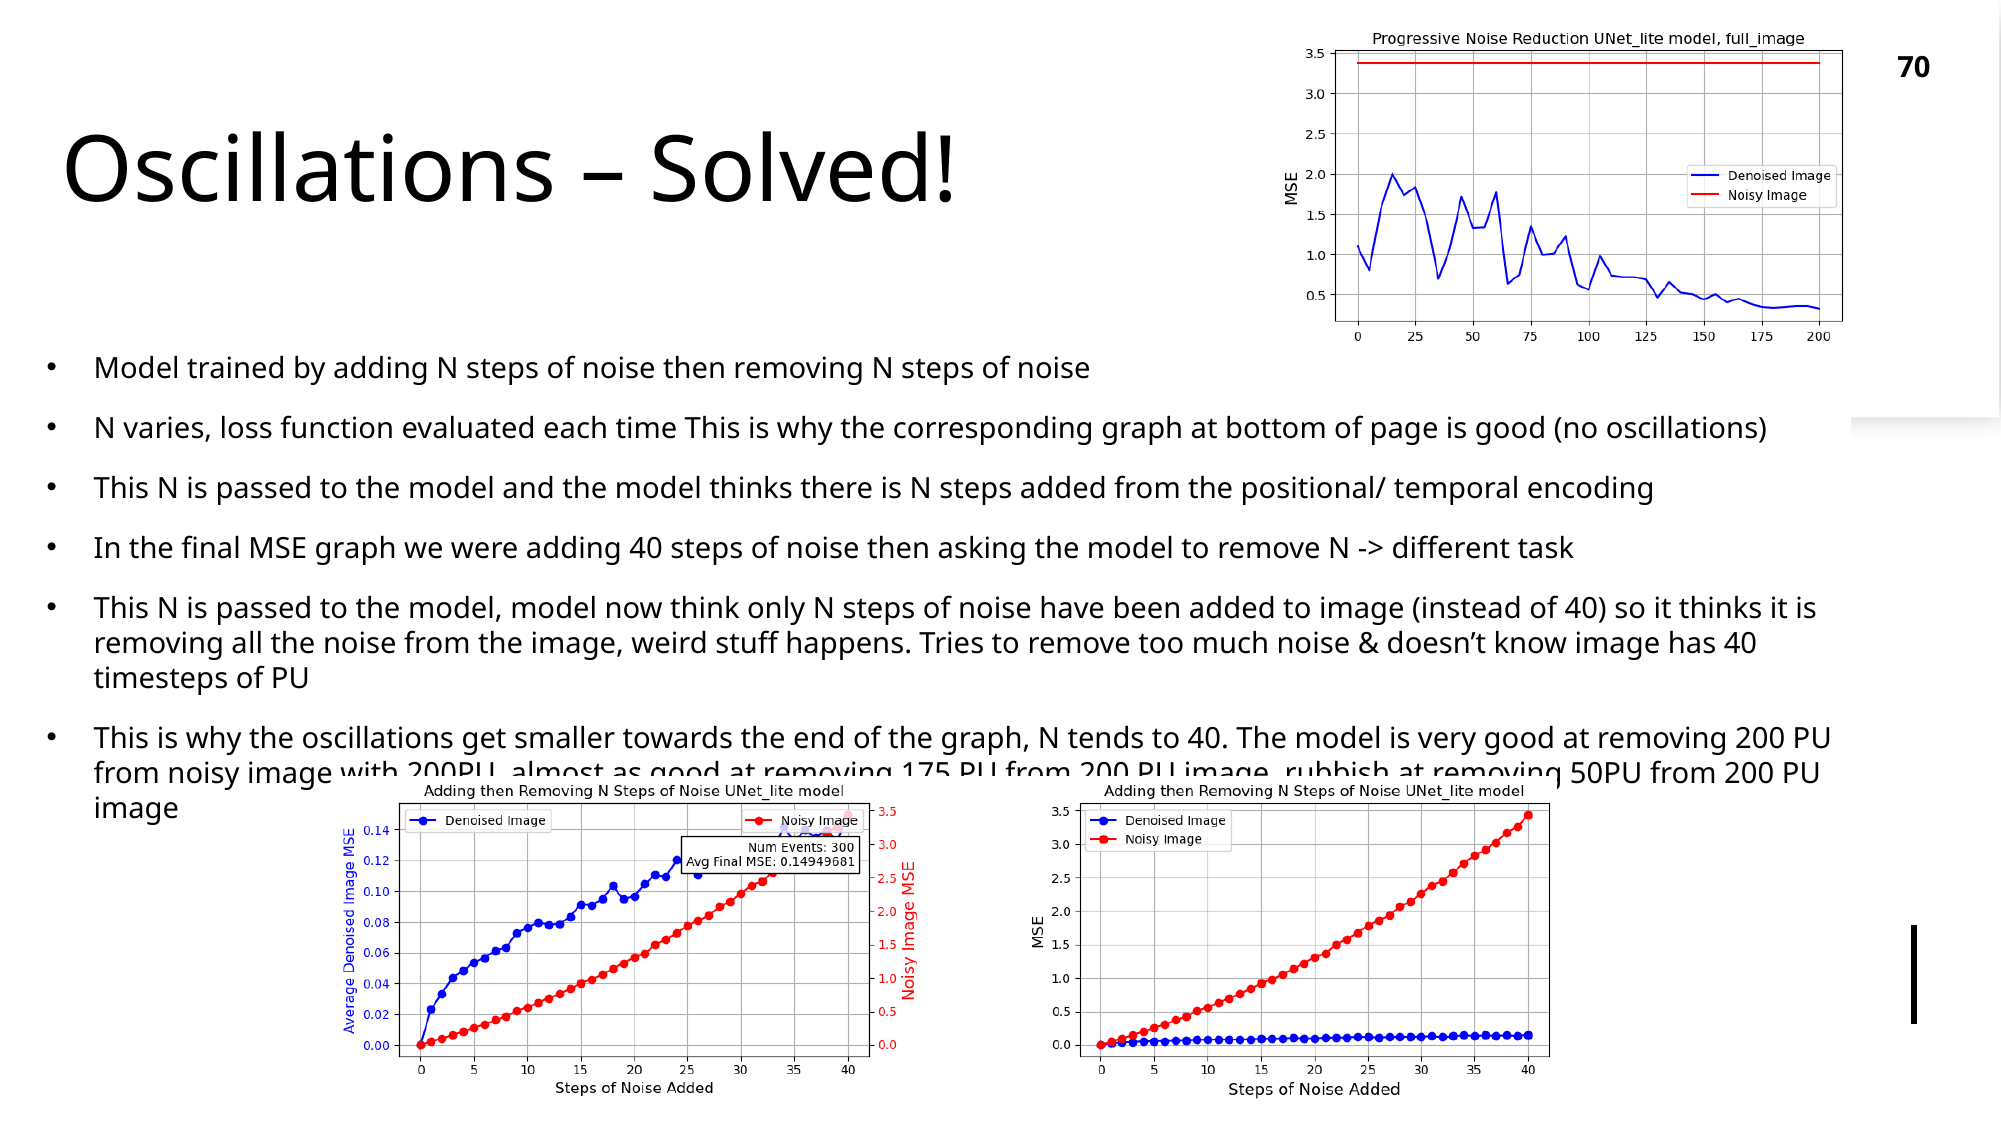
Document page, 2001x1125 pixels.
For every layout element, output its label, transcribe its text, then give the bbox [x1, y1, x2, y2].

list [1261, 23, 1851, 391]
slide_number 70 [1852, 38, 1977, 99]
title Oscillations – Solved! [46, 47, 1261, 283]
picture [335, 776, 1557, 1107]
text_box Model trained by adding N steps of noise then removing N steps of noise N varies, loss function evaluated each time This is why the corresponding graph at bottom of page is good (no oscillations) This N is passed to the model and the model thinks there is N steps added from the positional/ temporal encoding In the final MSE graph we were adding 40 steps of noise then asking the model to remove N -> different task This N is passed to the model, model now think only N steps of noise have been added to image (instead of 40) so it thinks it is removing all the noise from the image, weird stuff happens. Tries to remove too much noise & doesn’t know image has 40 timesteps of PU This is why the oscillations get smaller towards the end of the graph, N tends to 40. The model is very good at removing 200 PU from noisy image with 200PU, almost as good at removing 175 PU from 200 PU image, rubbish at removing 50PU from 200 PU image [31, 341, 1851, 947]
